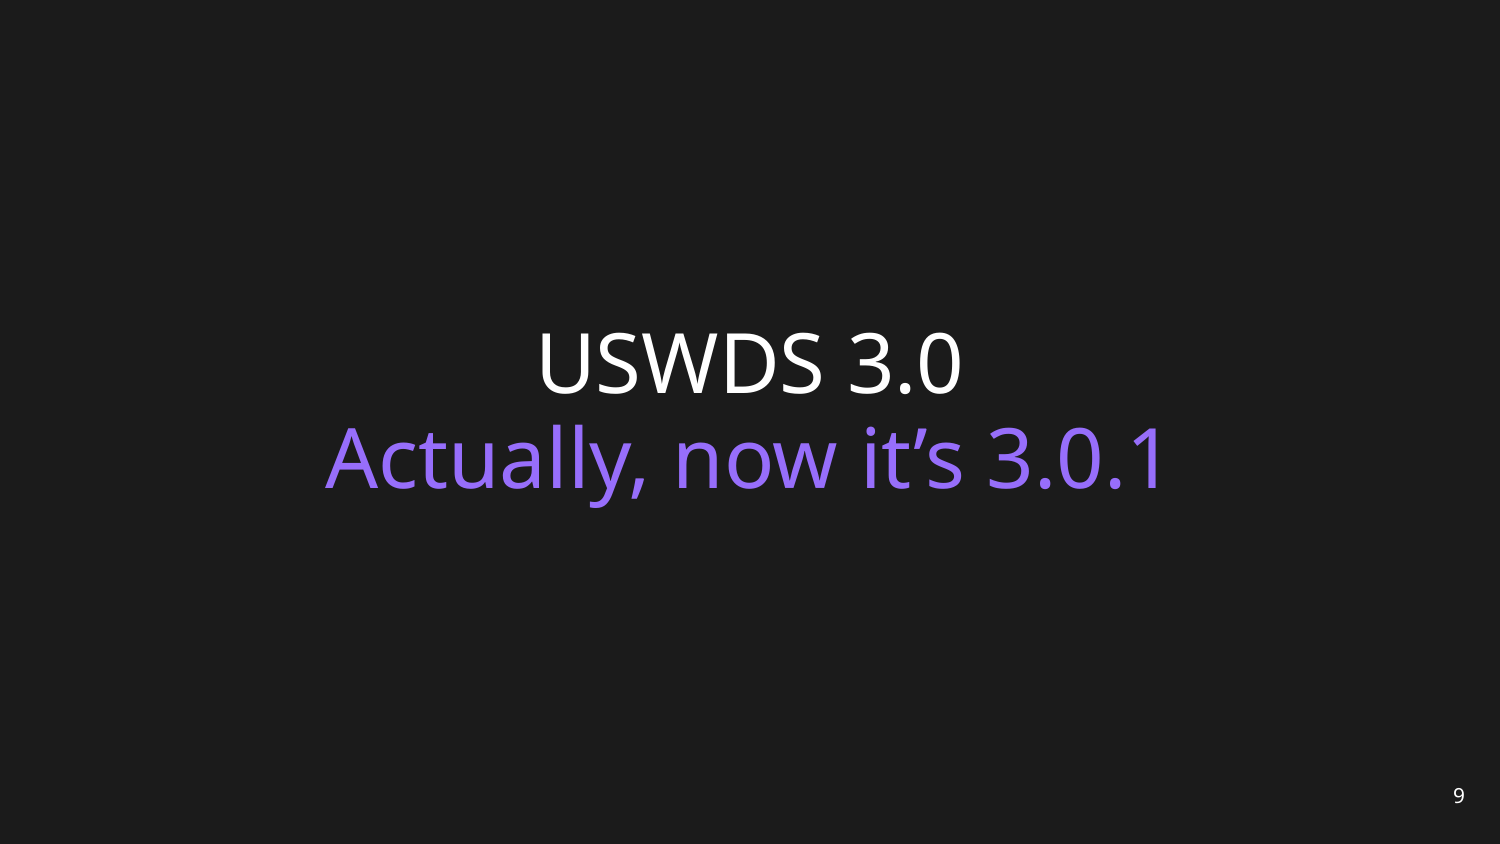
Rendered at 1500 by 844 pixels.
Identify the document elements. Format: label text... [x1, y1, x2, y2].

slide_number 9 [1389, 764, 1480, 830]
title USWDS 3.0 Actually, now it’s 3.0.1 [51, 72, 1449, 753]
